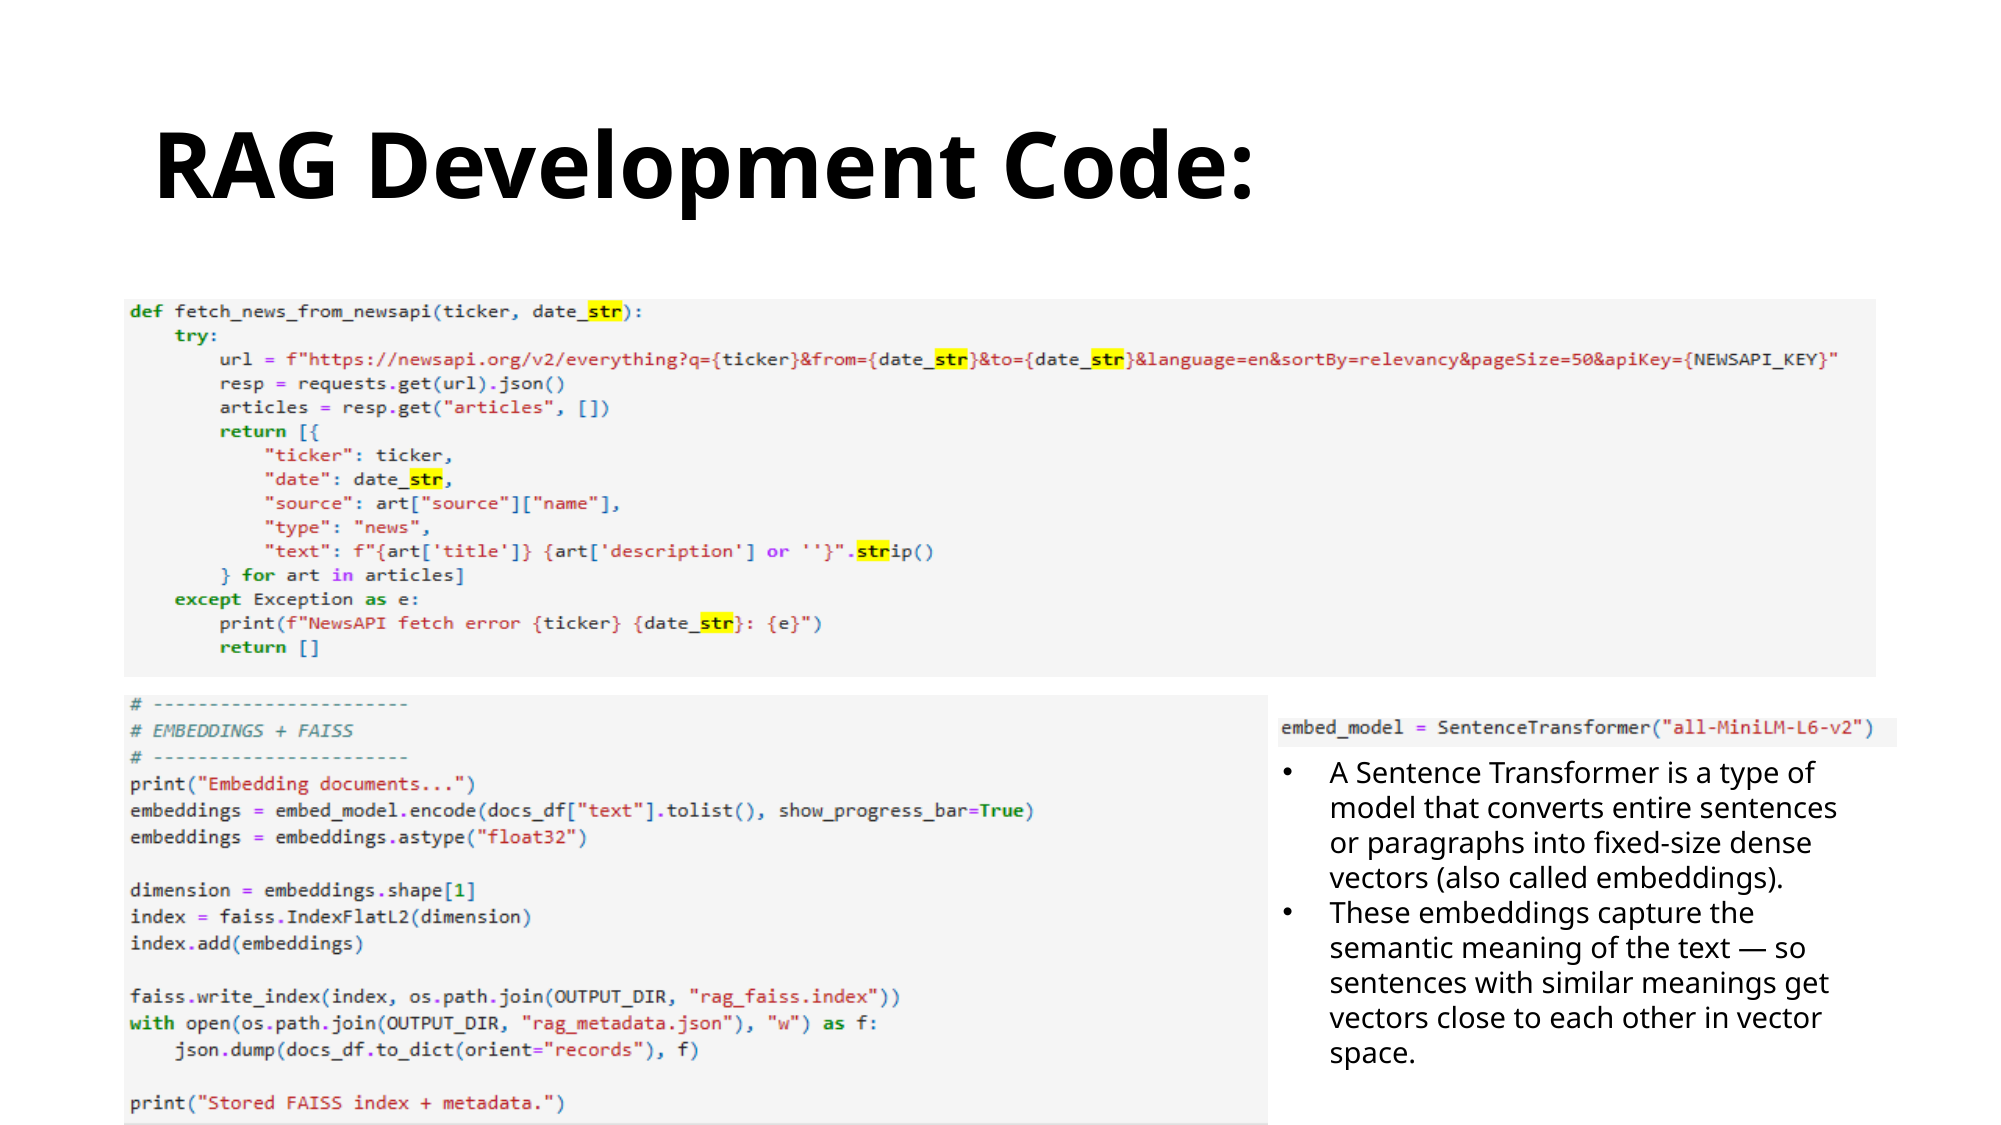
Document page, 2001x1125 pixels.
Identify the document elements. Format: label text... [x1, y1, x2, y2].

picture [123, 694, 1269, 1125]
title RAG Development Code: [137, 59, 1863, 278]
text_box A Sentence Transformer is a type of model that converts entire sentences or paragraphs into fixed-size dense vectors (also called embeddings). These embeddings capture the semantic meaning of the text — so sentences with similar meanings get vectors close to each other in vector space. [1269, 746, 1878, 1077]
picture [1278, 718, 1897, 748]
picture [123, 299, 1877, 677]
